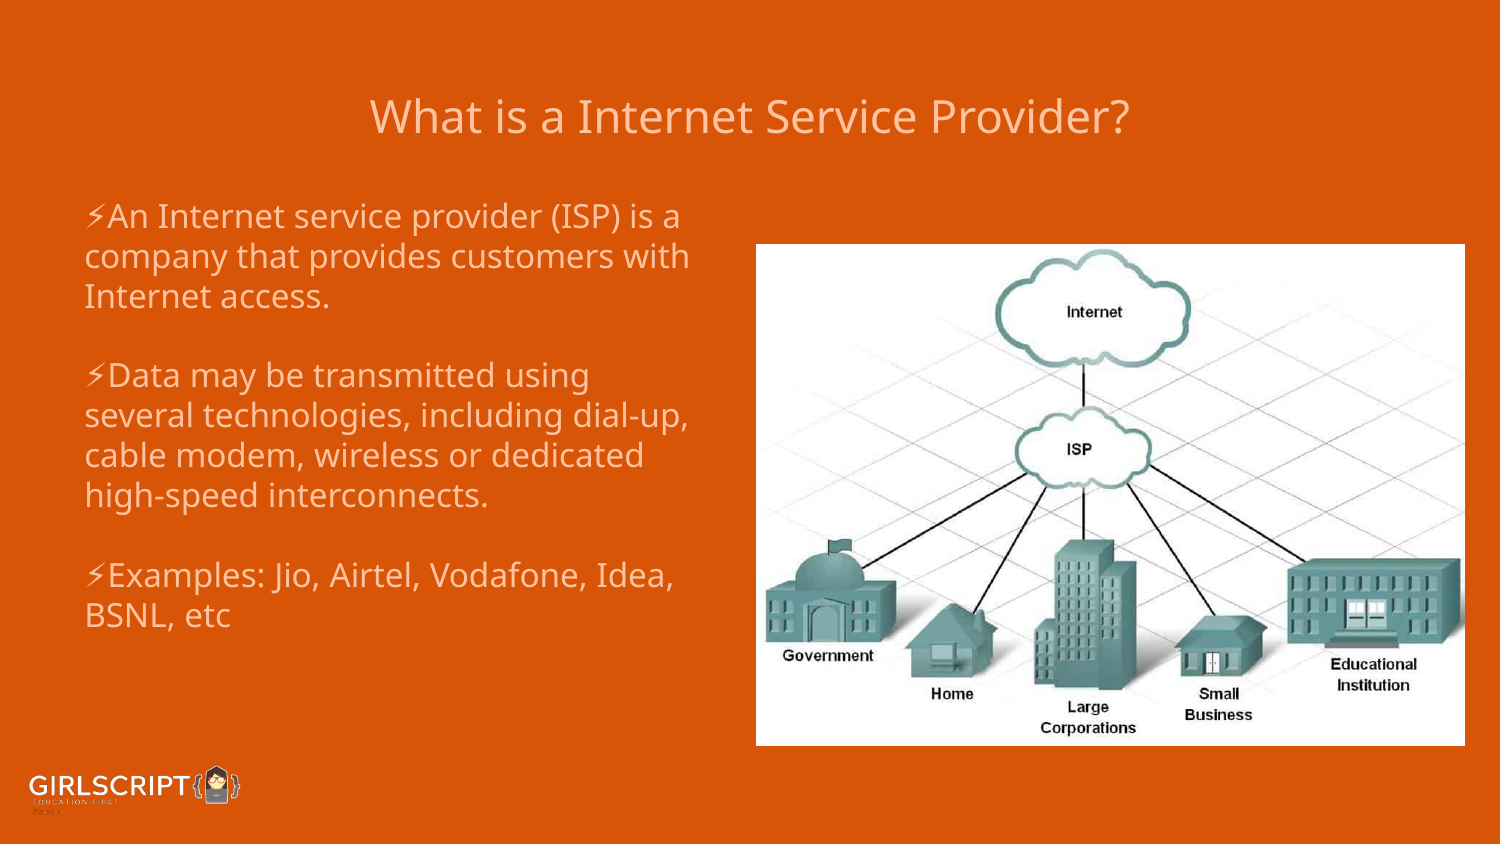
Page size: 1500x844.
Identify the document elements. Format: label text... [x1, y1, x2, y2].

picture [0, 704, 344, 844]
title What is a Internet Service Provider? [115, 56, 1385, 144]
title ⚡An Internet service provider (ISP) is a company that provides customers with Internet access. ⚡Data may be transmitted using several technologies, including dial-up, cable modem, wireless or dedicated high-speed interconnects. ⚡Examples: Jio, Airtel, Vodafone, Idea, BSNL, etc [84, 434, 700, 675]
picture [756, 244, 1466, 746]
